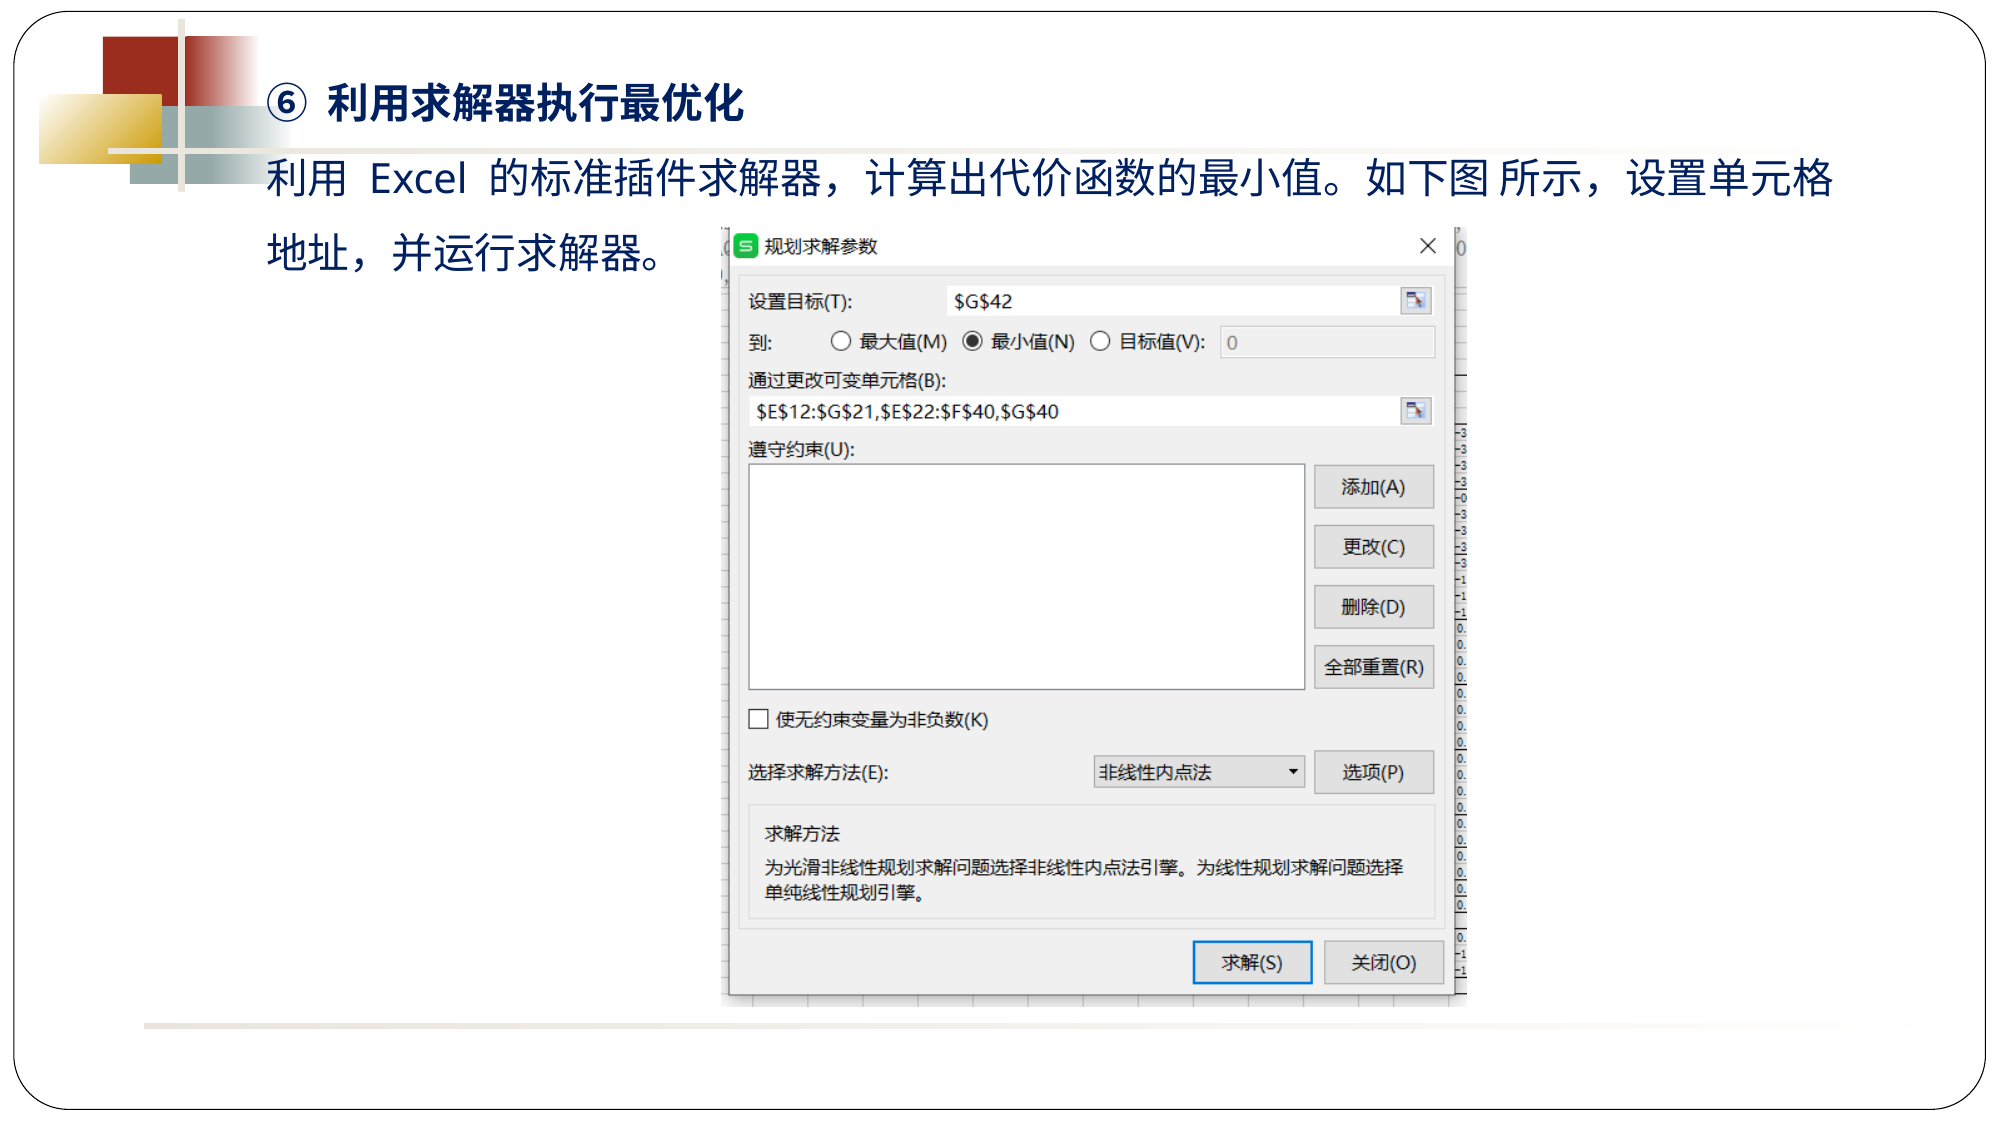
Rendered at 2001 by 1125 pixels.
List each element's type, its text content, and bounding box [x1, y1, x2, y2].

text_box ⑥ 利用求解器执行最优化 利用 Excel 的标准插件求解器，计算出代价函数的最小值。如下图 所示，设置单元格地址，并运行求解器。 [251, 44, 1876, 285]
picture [721, 227, 1467, 1007]
